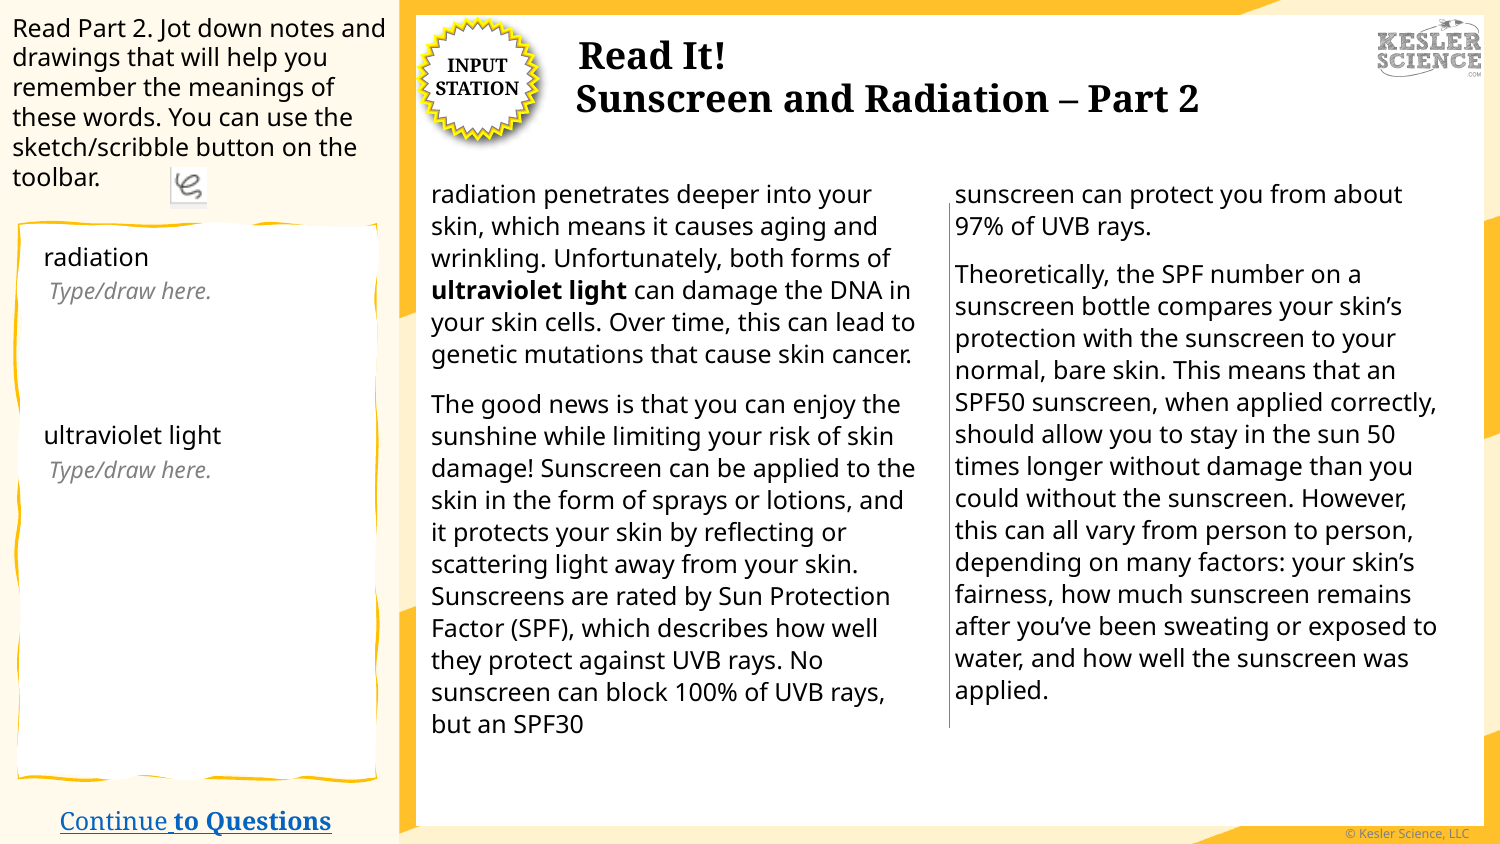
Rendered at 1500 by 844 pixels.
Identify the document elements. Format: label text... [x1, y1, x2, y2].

picture [400, 0, 1500, 844]
text_box Type/draw here. [34, 269, 373, 312]
text_box Type/draw here. [34, 448, 373, 491]
picture [170, 167, 207, 209]
text_box Continue to Questions [34, 798, 358, 844]
